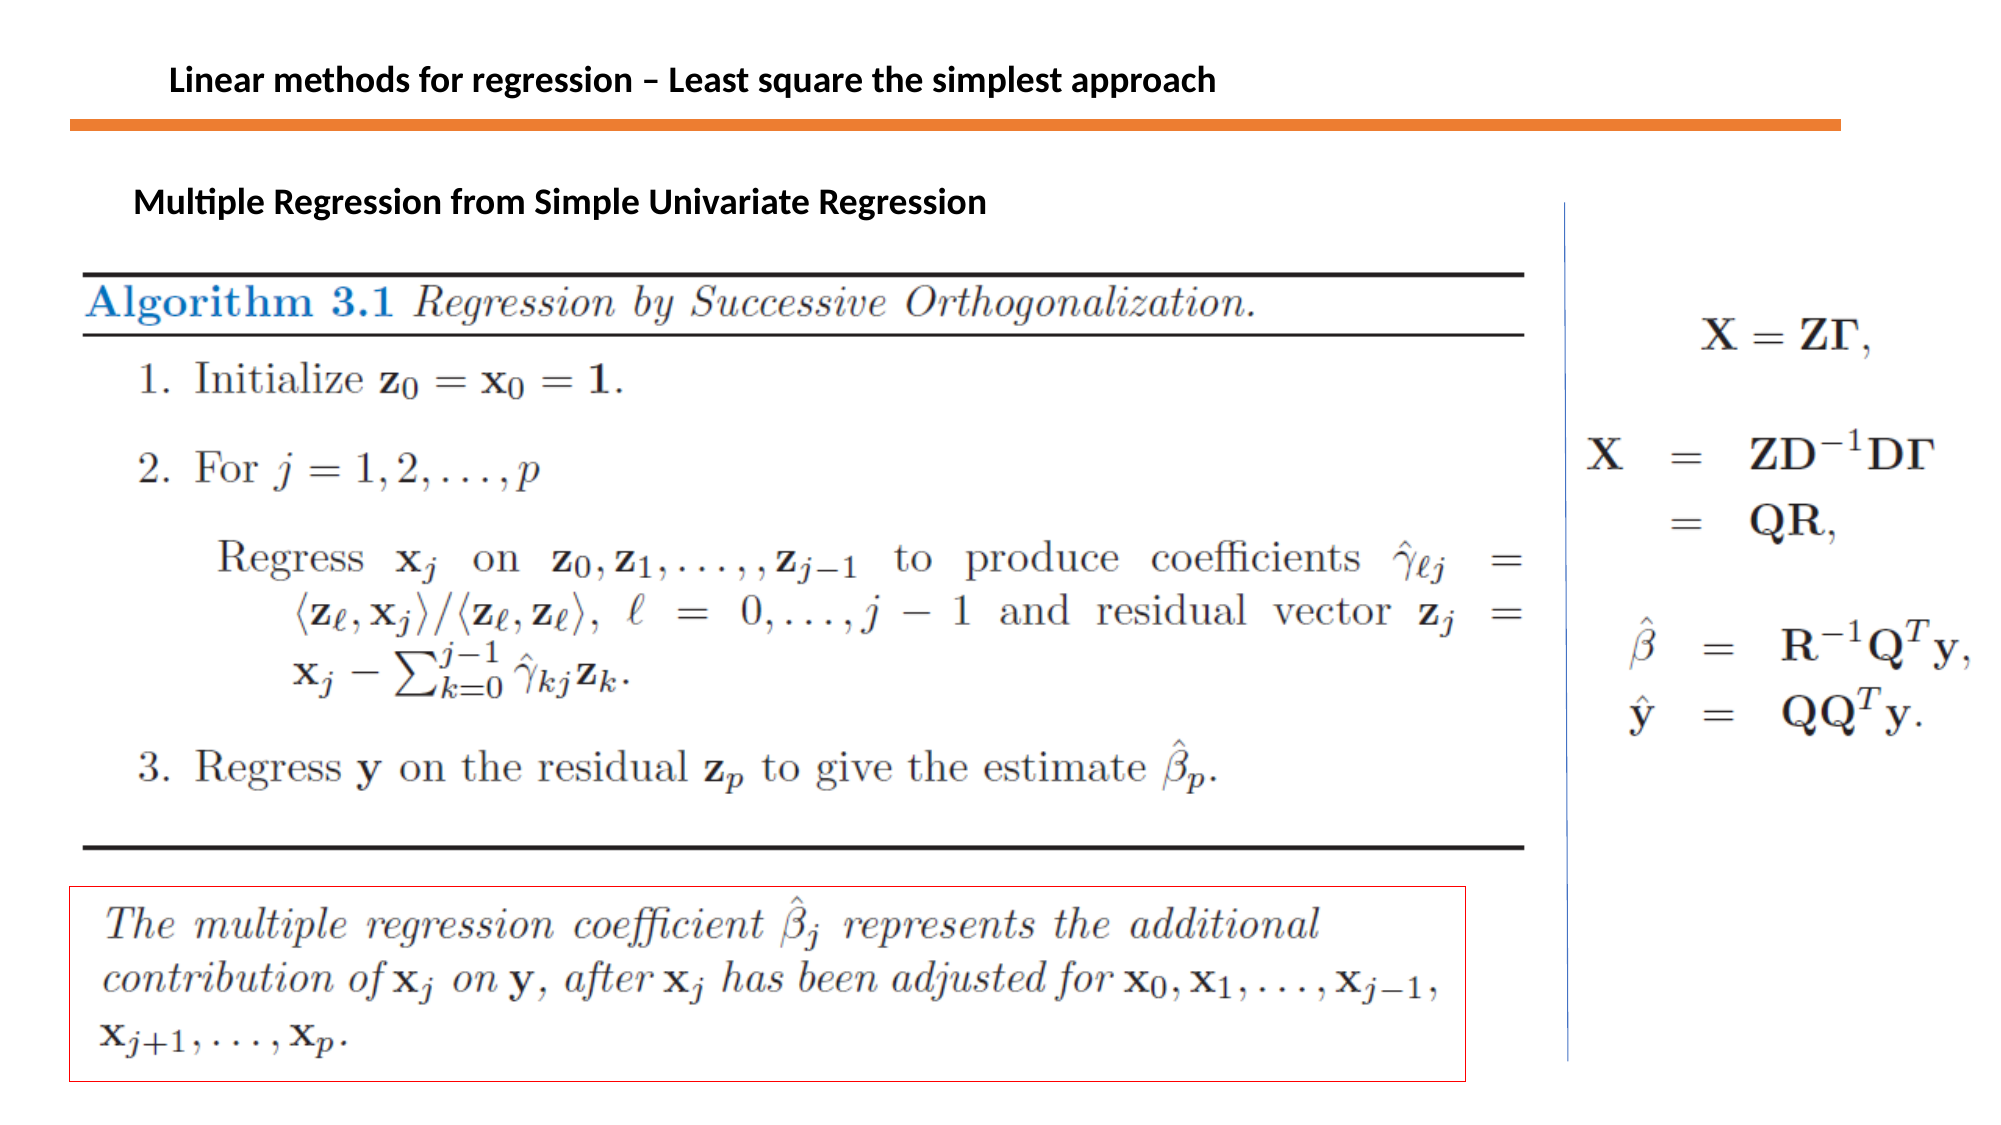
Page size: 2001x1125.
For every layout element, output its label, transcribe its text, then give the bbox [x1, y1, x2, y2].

picture [1567, 243, 1993, 866]
picture [1686, 298, 1893, 375]
text_box Multiple Regression from Simple Univariate Regression [118, 169, 1012, 229]
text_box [1564, 202, 1568, 1062]
picture [44, 243, 1564, 866]
text_box Linear methods for regression – Least square the simplest approach [154, 126, 1765, 198]
picture [69, 885, 1466, 1082]
text_box Linear methods for regression – Least square the simplest approach [154, 48, 1765, 125]
